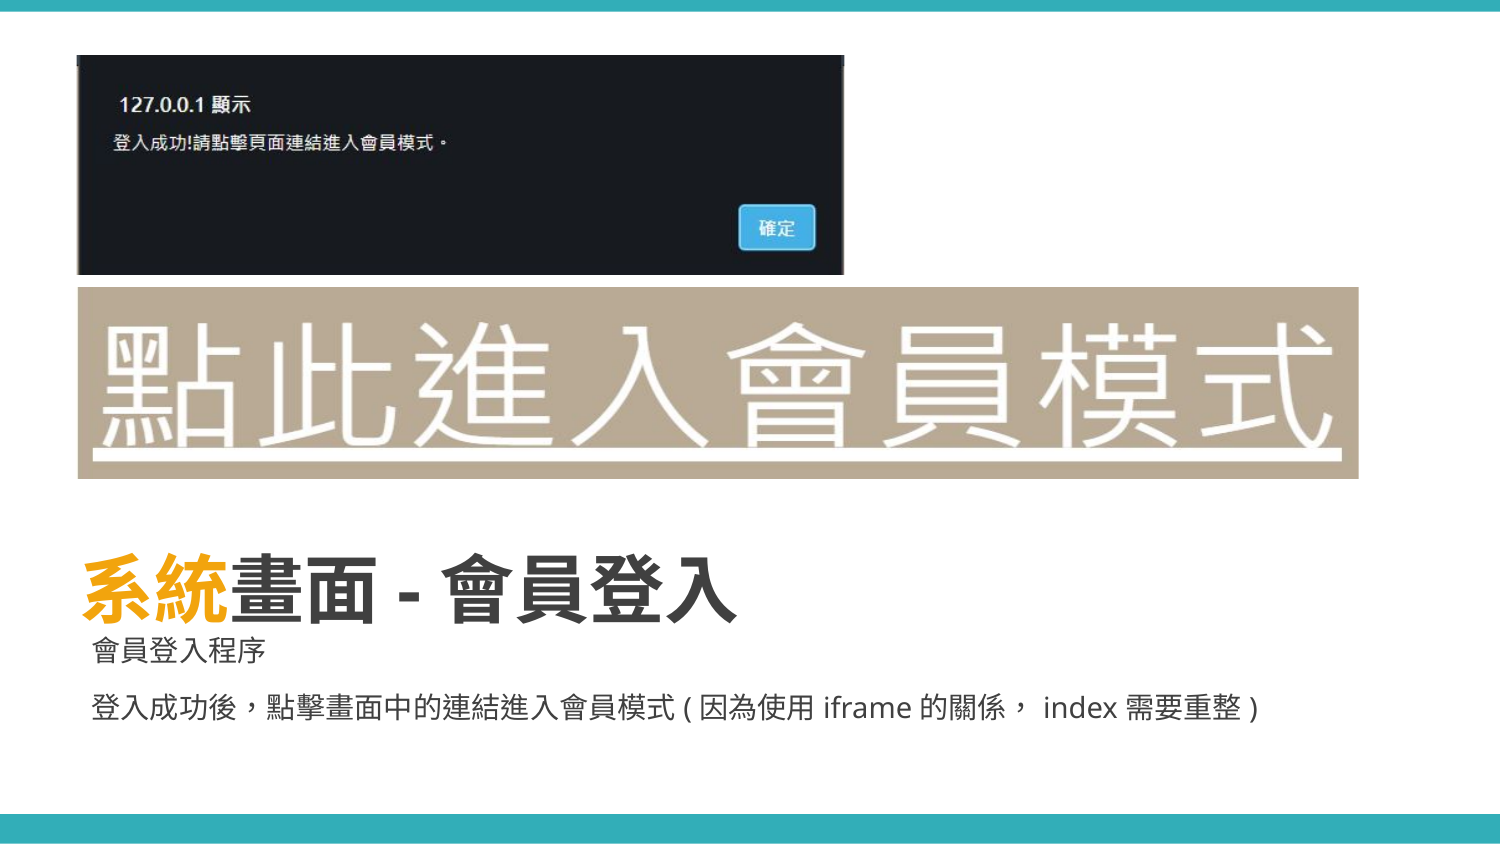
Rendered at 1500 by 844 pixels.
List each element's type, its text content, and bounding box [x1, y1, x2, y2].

list 系統畫面-會員登入 [64, 540, 1500, 635]
list 會員登入程序 [76, 625, 1500, 673]
picture [76, 55, 845, 275]
text_box 登入成功後，點擊畫面中的連結進入會員模式(因為使用iframe的關係，index需要重整) [76, 682, 1294, 732]
picture [70, 287, 1359, 480]
